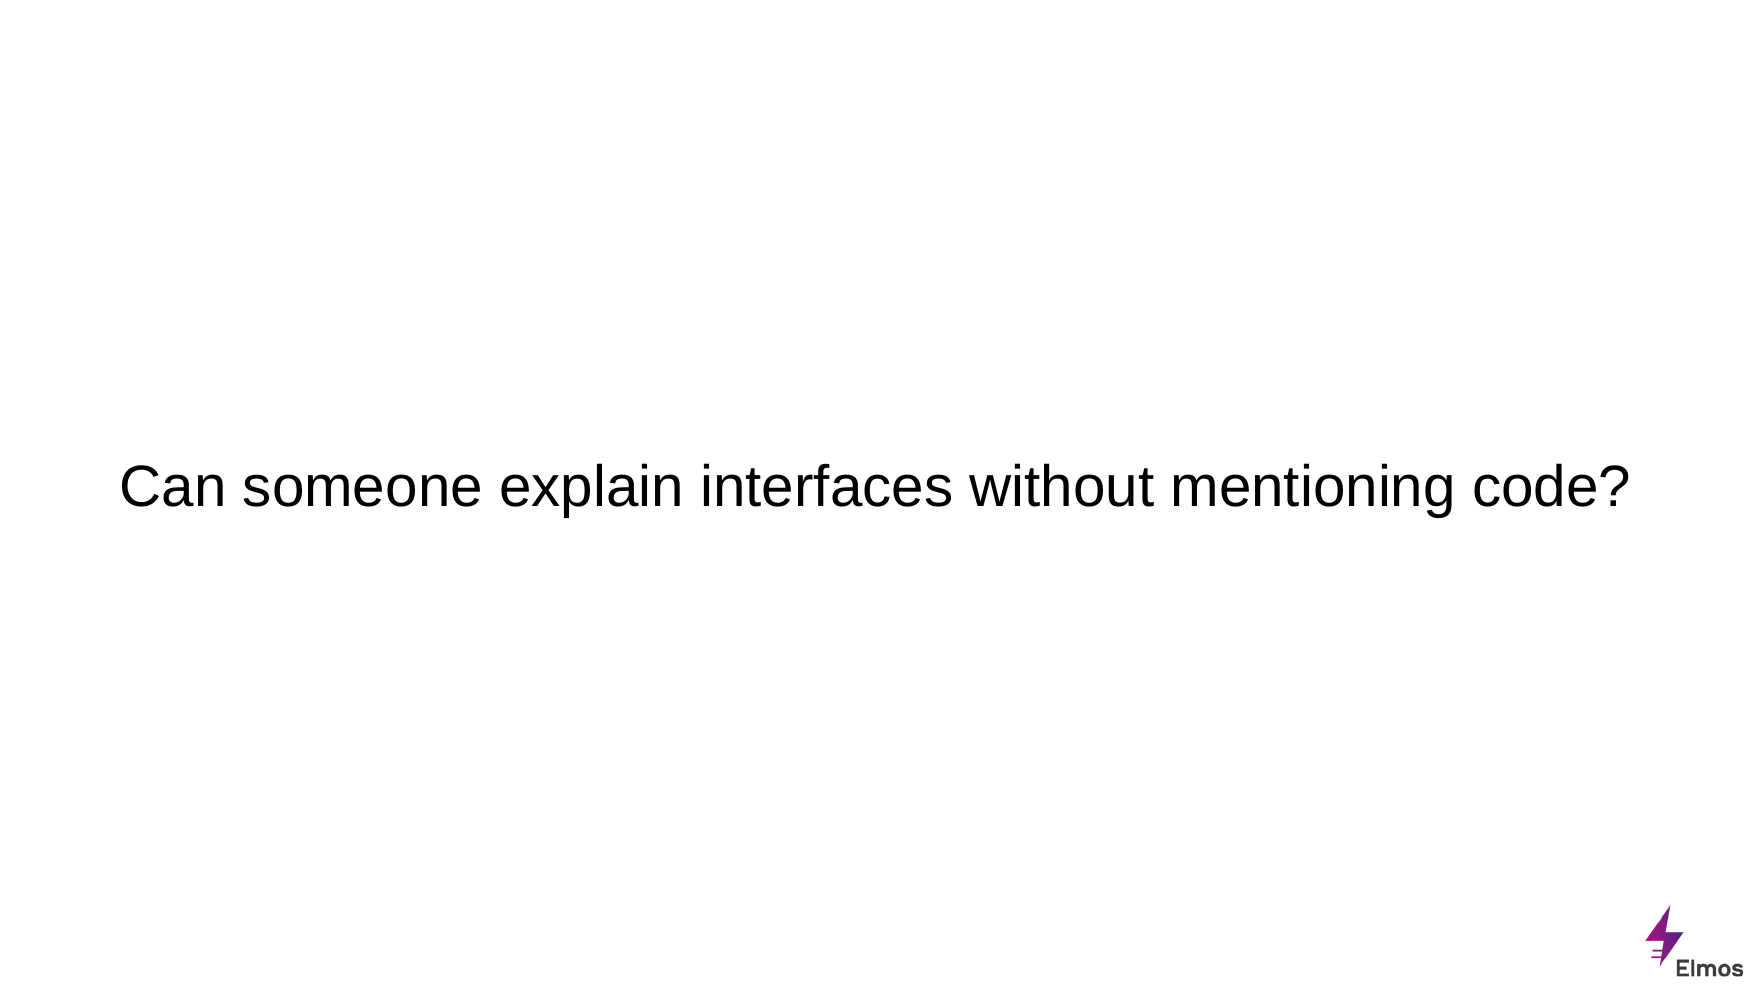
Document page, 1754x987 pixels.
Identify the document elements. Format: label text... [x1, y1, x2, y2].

picture [1645, 905, 1743, 977]
text_box Can someone explain interfaces without mentioning code? [105, 440, 1649, 526]
